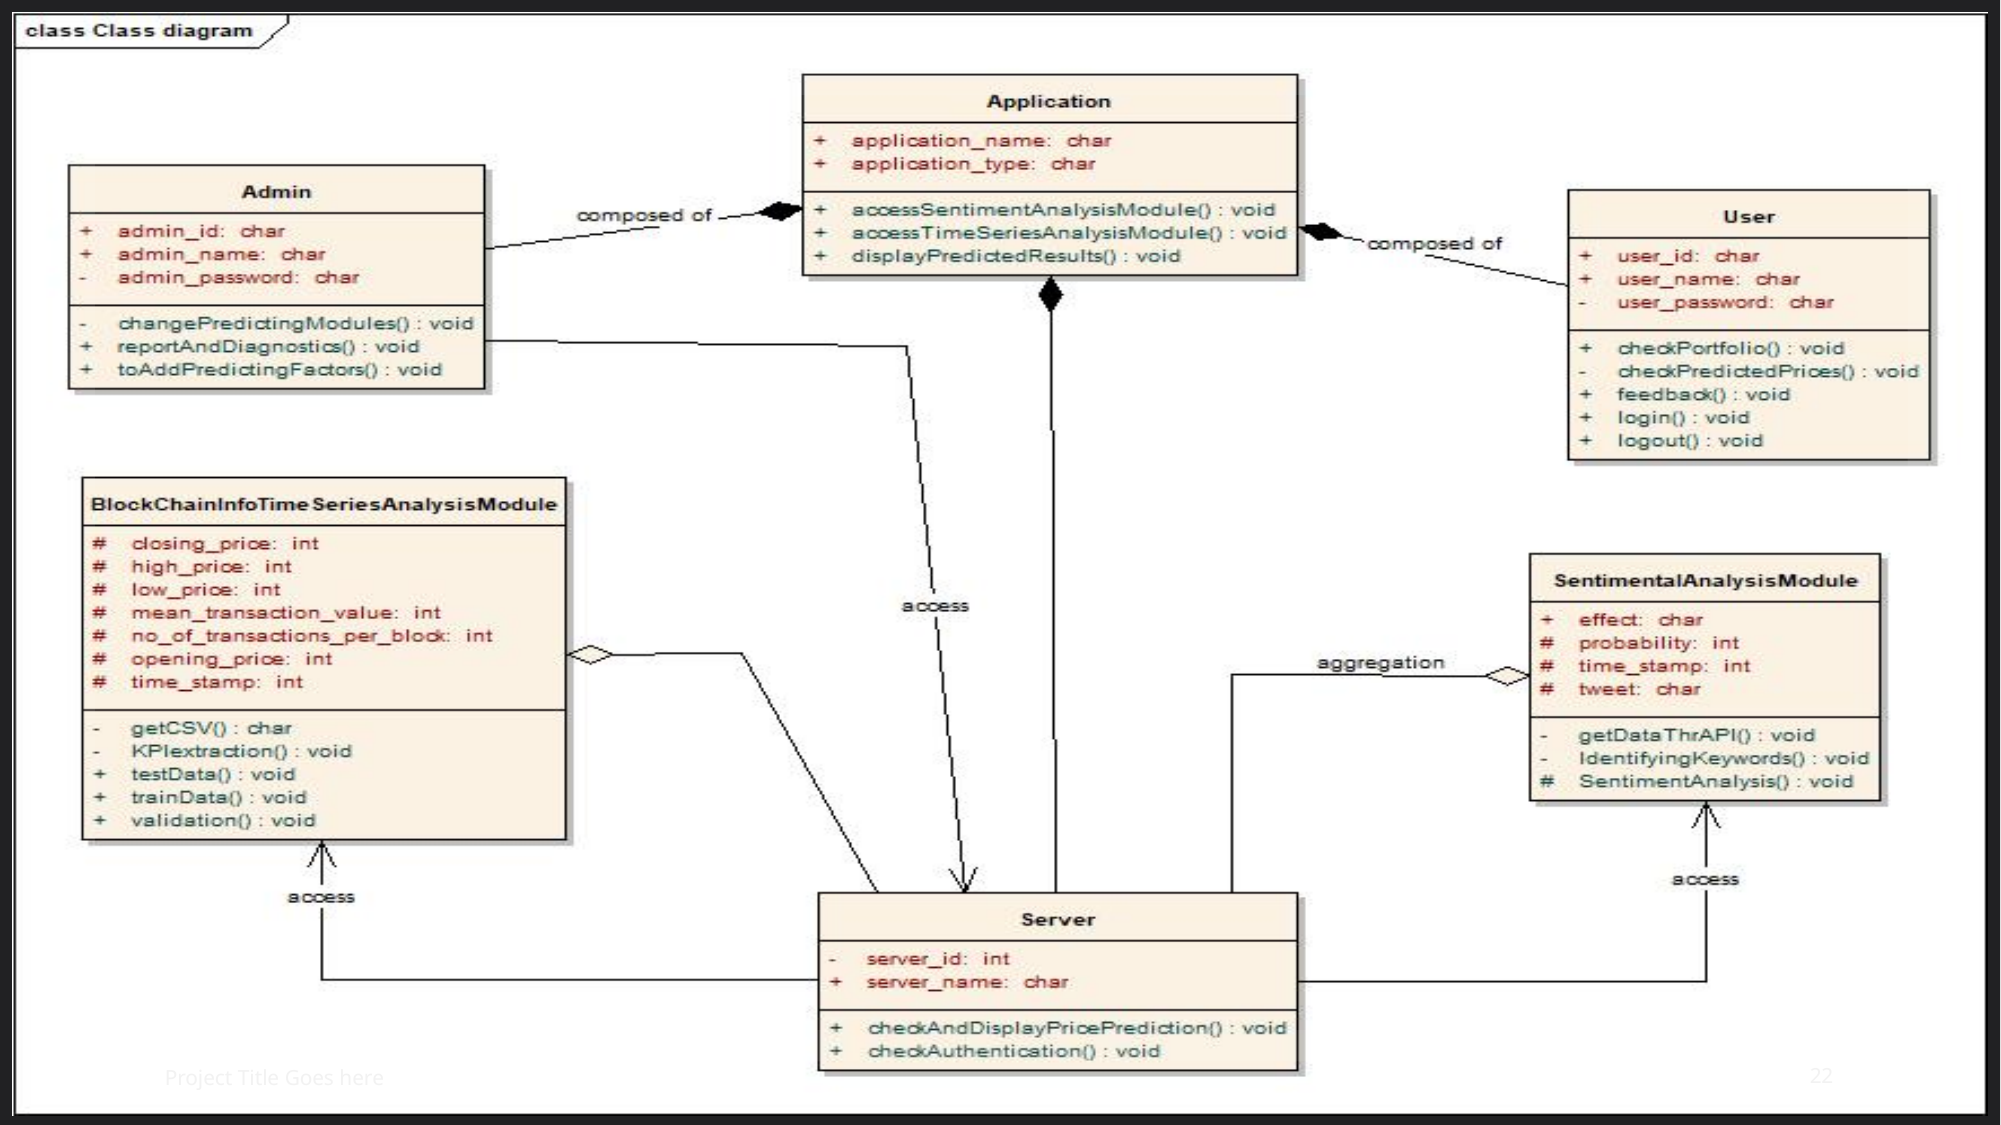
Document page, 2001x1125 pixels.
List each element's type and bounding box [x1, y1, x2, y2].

picture [12, 12, 1988, 1116]
text_box [0, 0, 2000, 1125]
